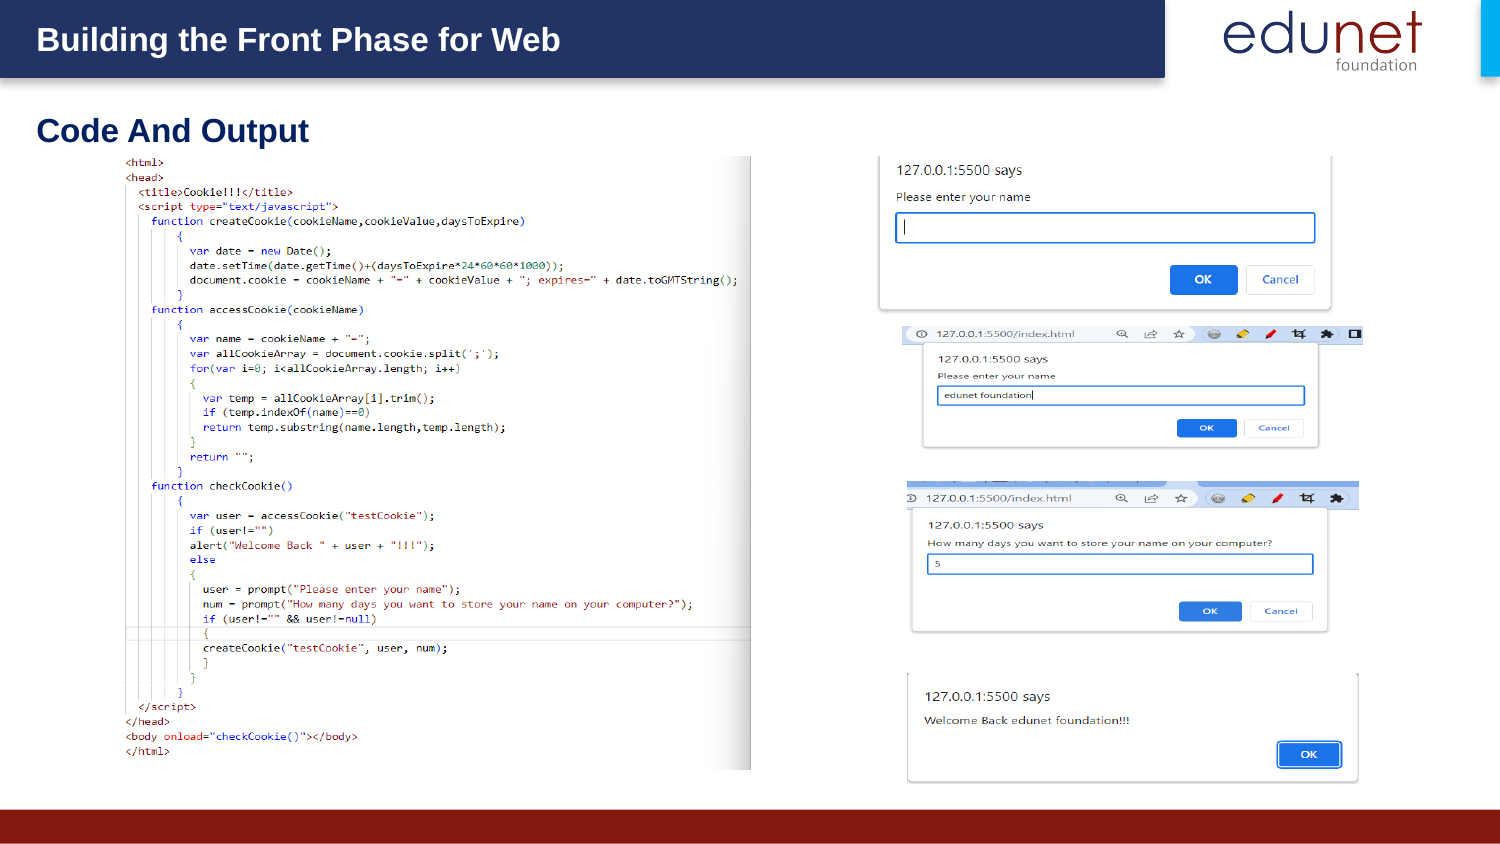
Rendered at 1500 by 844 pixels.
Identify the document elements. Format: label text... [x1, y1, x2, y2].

text_box Code And Output [21, 101, 476, 157]
picture [111, 156, 1364, 785]
picture [1219, 8, 1424, 75]
